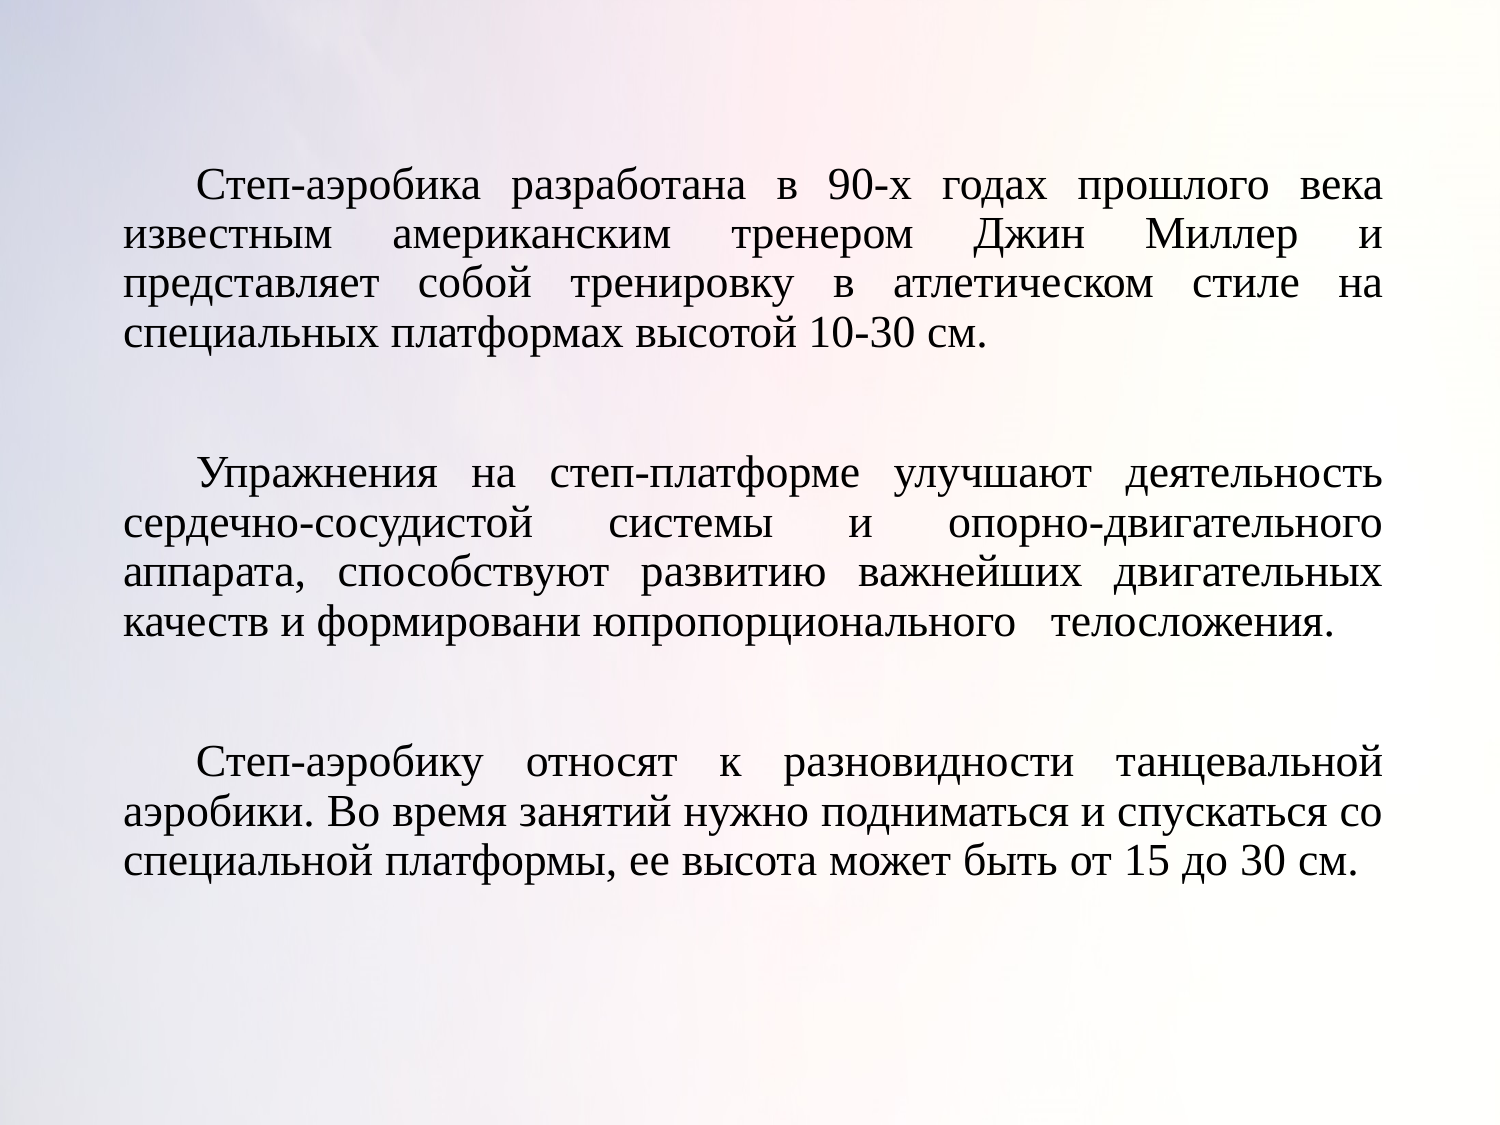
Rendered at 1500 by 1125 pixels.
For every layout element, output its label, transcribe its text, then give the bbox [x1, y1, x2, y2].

picture [0, 0, 1500, 1125]
list Степ-аэробика разработана в 90-х годах прошлого века известным американским тренером Джин Миллер и представляет собой тренировку в атлетическом стиле на специальных платформах высотой 10-30 см. Упражнения на степ-платформе улучшают деятельность сердечно-сосудистой системы и опорно-двигательного аппарата, способствуют развитию важнейших двигательных качеств и формировани юпропорционального телосложения. Степ-аэробику относят к разновидности танцевальной аэробики. Во время занятий нужно подниматься и спускаться со специальной платформы, ее высота может быть от 15 до 30 см. [108, 152, 1400, 955]
